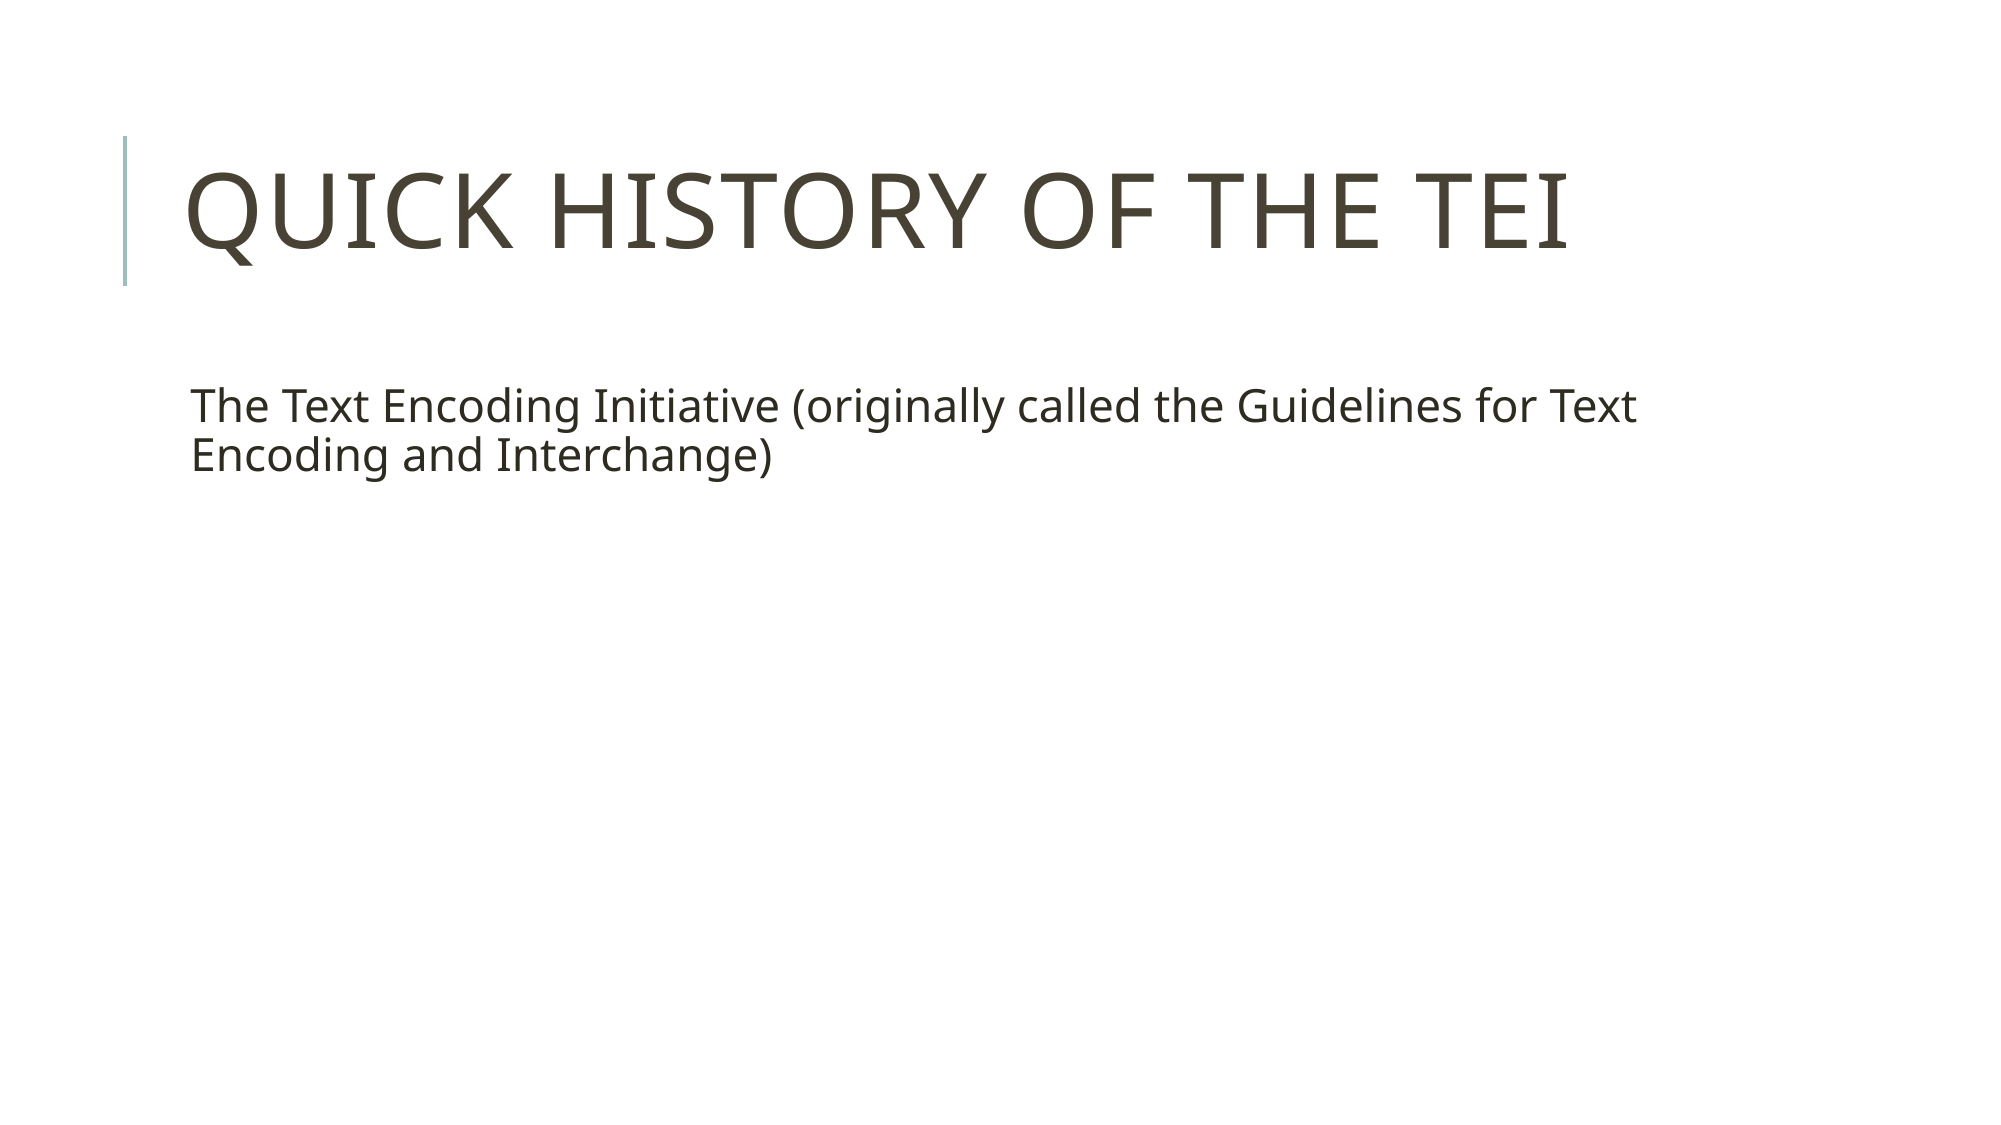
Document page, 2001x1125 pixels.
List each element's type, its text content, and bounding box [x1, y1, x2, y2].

title Quick History of the TEI [168, 96, 1763, 342]
list The Text Encoding Initiative (originally called the Guidelines for Text Encoding and Interchange) [168, 375, 1763, 1035]
